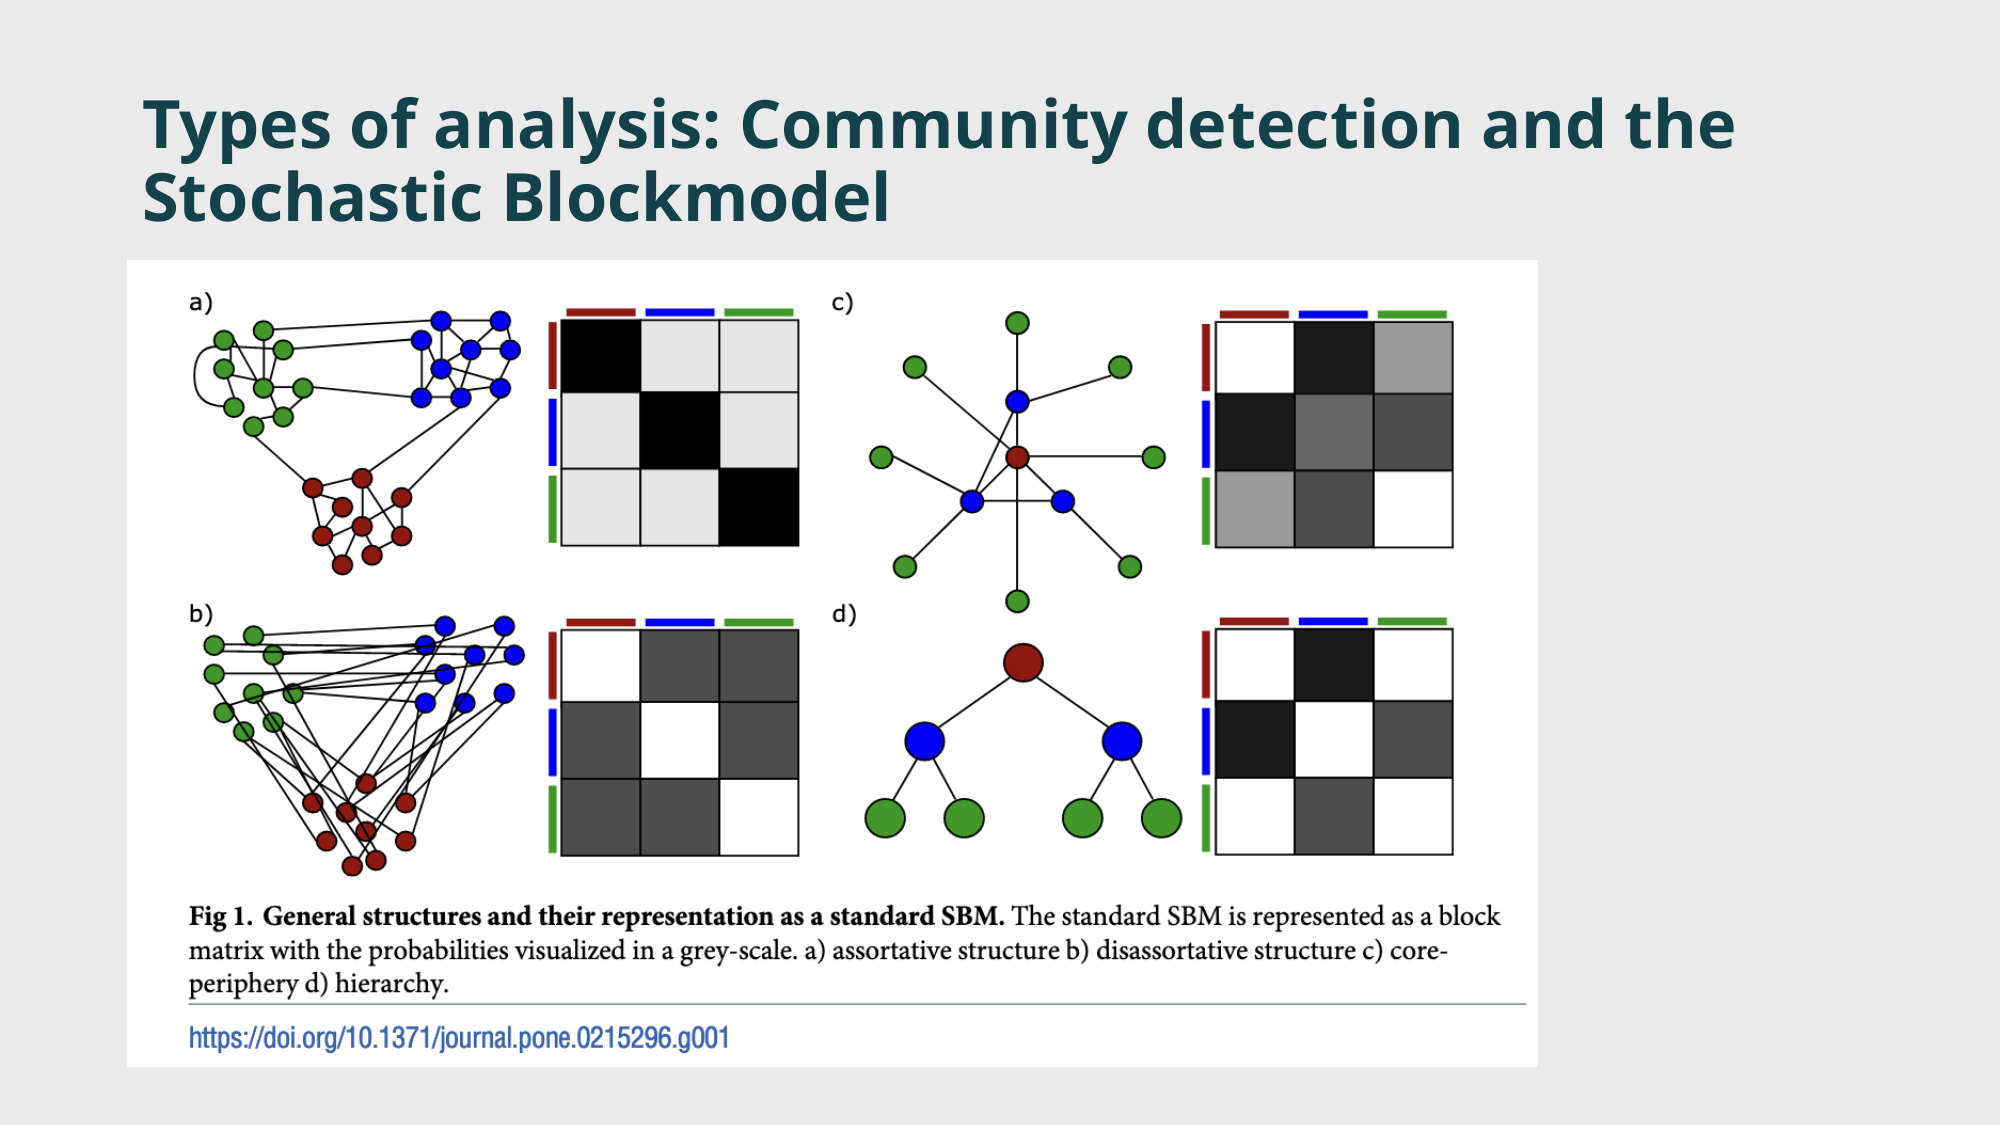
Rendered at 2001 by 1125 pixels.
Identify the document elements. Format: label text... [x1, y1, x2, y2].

picture [127, 260, 1538, 1068]
title Types of analysis: Community detection and the Stochastic Blockmodel [127, 83, 1821, 279]
